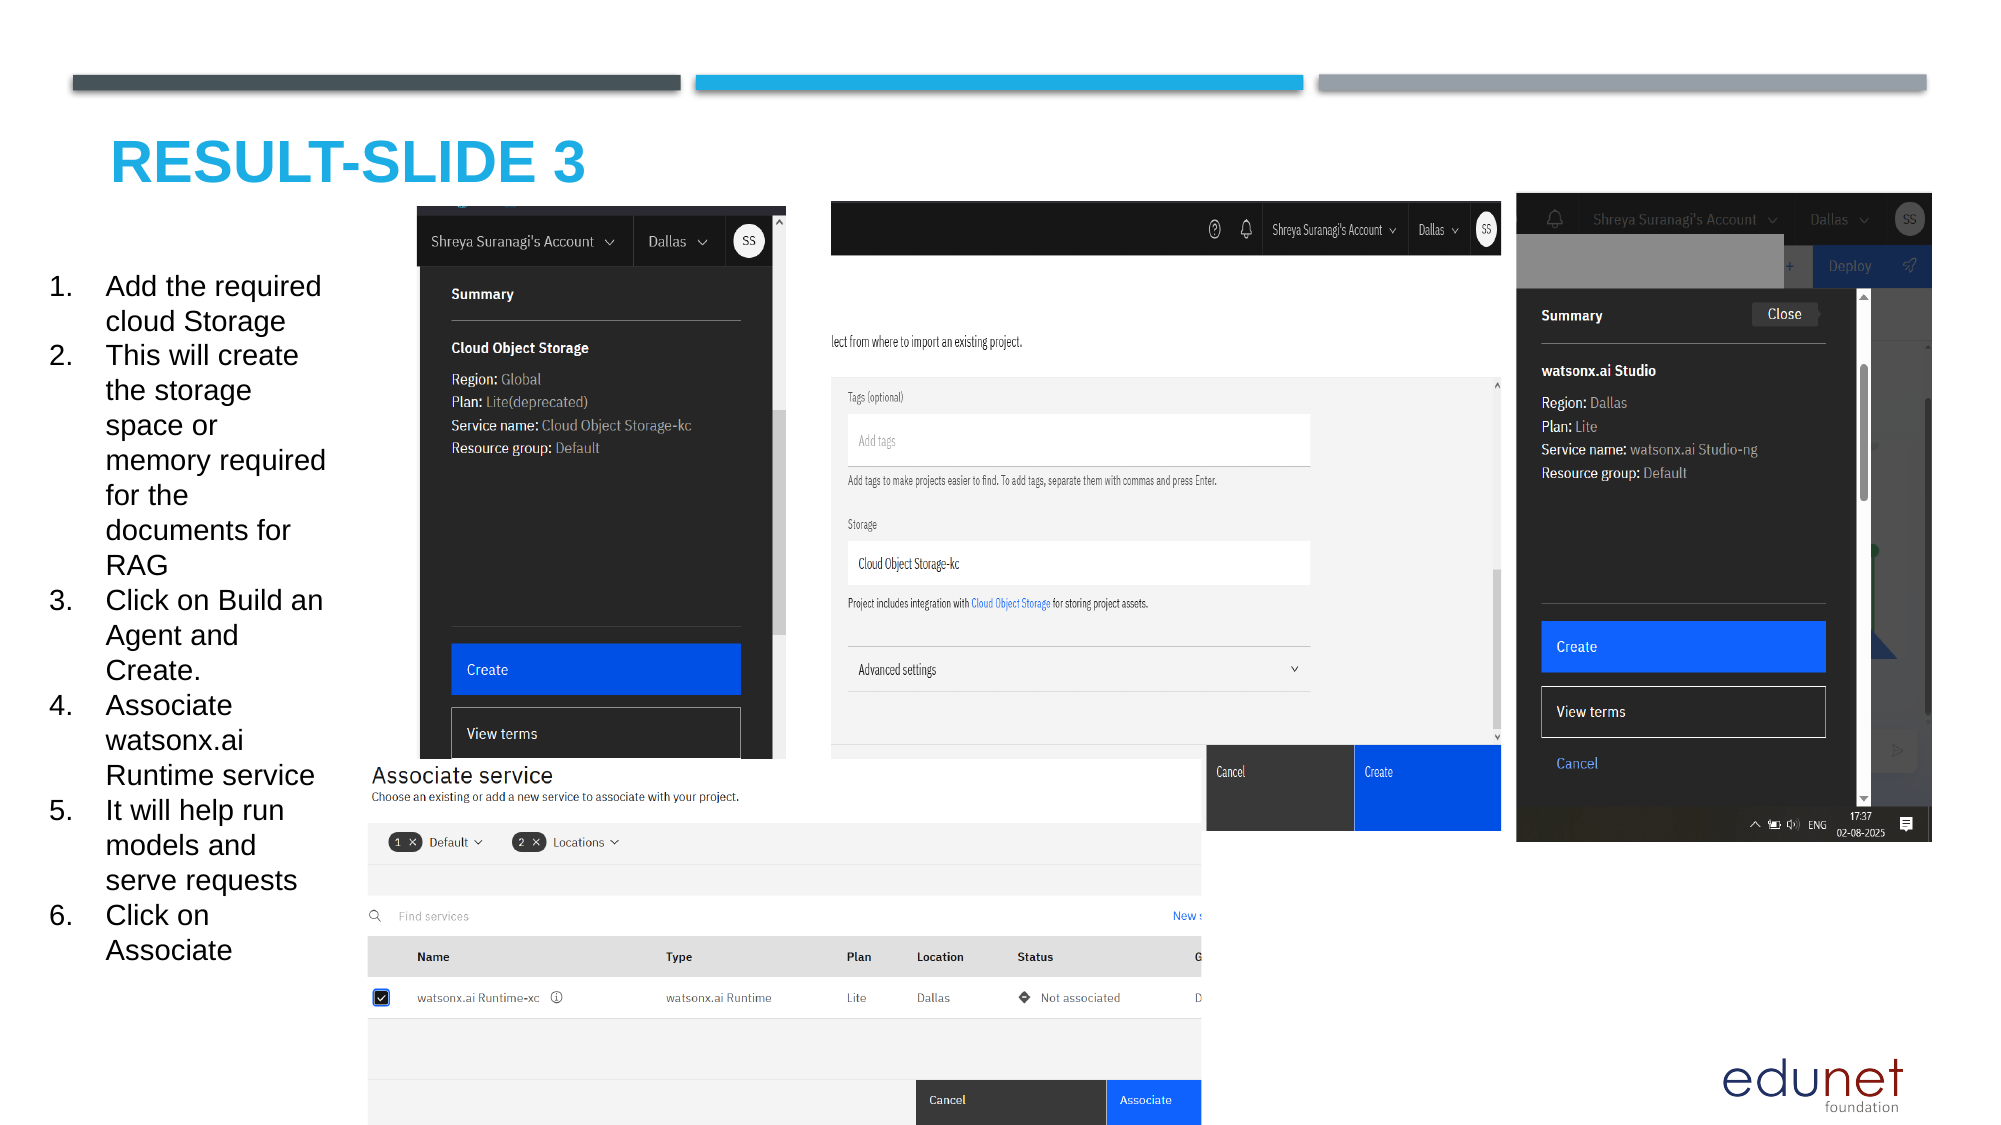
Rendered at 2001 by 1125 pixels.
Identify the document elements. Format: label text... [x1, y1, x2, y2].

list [830, 200, 1502, 832]
text_box Add the required cloud Storage This will create the storage space or memory required for the documents for RAG Click on Build an Agent and Create. Associate watsonx.ai Runtime service It will help run models and serve requests Click on Associate [34, 259, 342, 974]
picture [366, 206, 1202, 1125]
picture [1719, 1056, 1905, 1116]
title Result-SLIDE 3 [95, 115, 1905, 203]
picture [1515, 189, 1933, 842]
